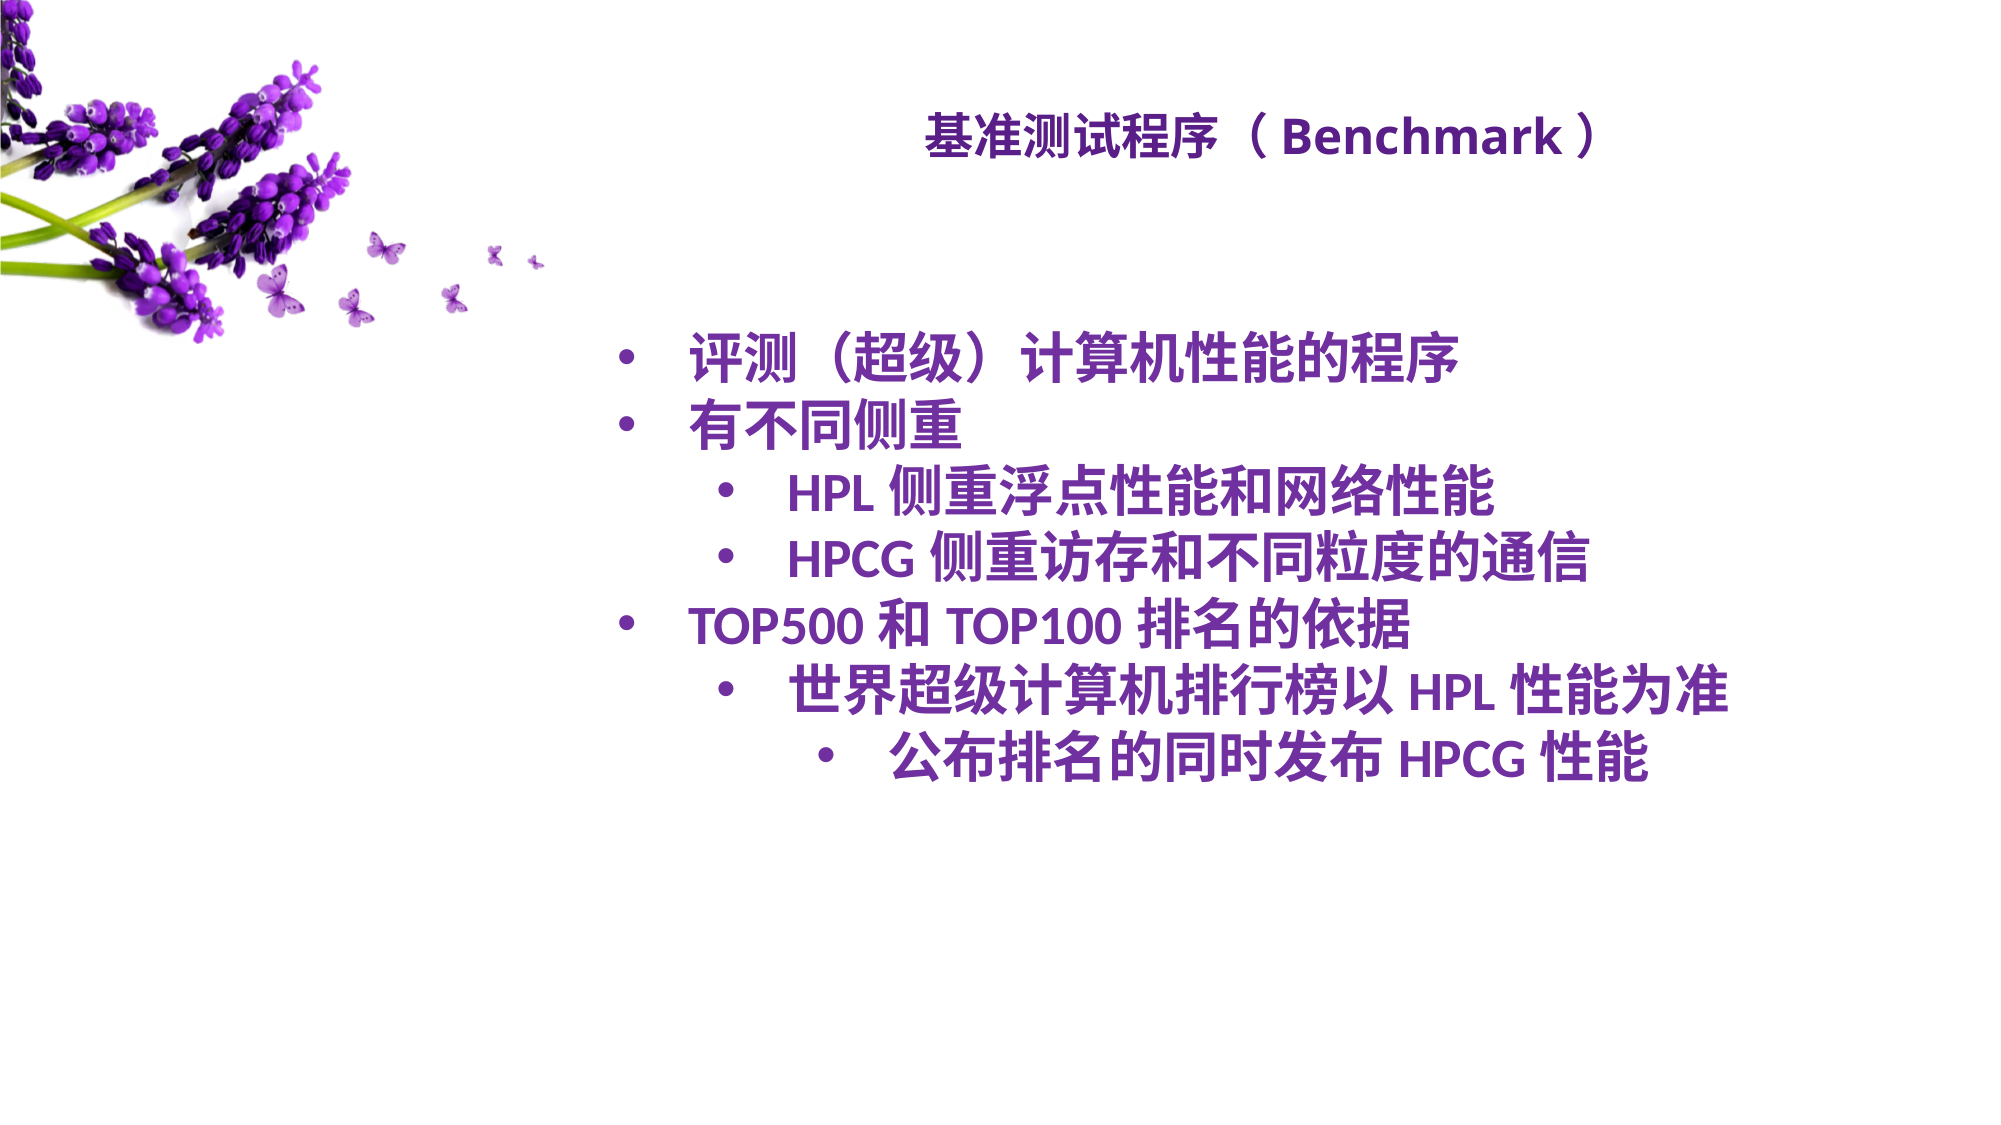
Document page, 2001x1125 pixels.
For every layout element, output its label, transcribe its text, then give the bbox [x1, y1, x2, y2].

picture [1, 0, 552, 435]
text_box 基准测试程序（Benchmark） [831, 97, 1717, 172]
text_box 评测（超级）计算机性能的程序 有不同侧重 HPL侧重浮点性能和网络性能 HPCG侧重访存和不同粒度的通信 TOP500和TOP100排名的依据 世界超级计算机排行榜以HPL性能为准 公布排名的同时发布HPCG性能 [602, 316, 1746, 796]
